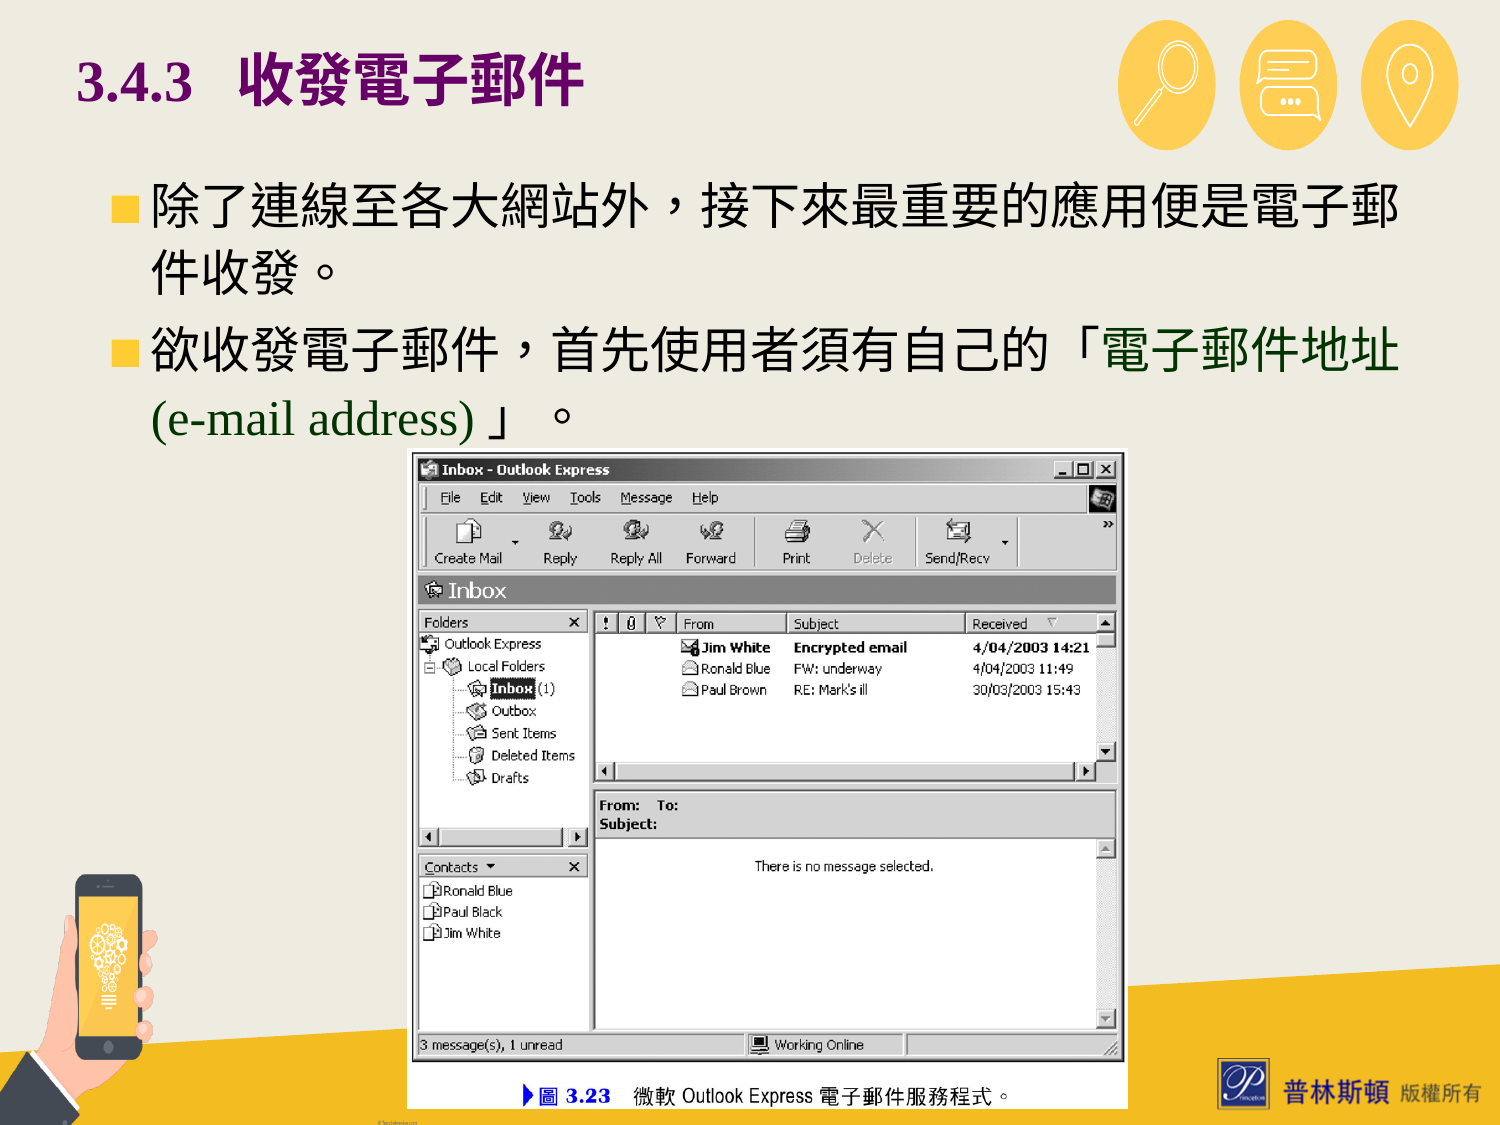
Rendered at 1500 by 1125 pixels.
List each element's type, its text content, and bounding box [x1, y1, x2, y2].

title 3.4.3 收發電子郵件 [76, 19, 1459, 114]
picture [103, 331, 139, 367]
picture [1217, 1058, 1500, 1125]
picture [103, 187, 139, 223]
picture [0, 448, 1129, 1125]
list 除了連線至各大網站外，接下來最重要的應用便是電子郵件收發。 欲收發電子郵件，首先使用者須有自己的「電子郵件地址 (e-mail address)」。 [76, 160, 1459, 1059]
